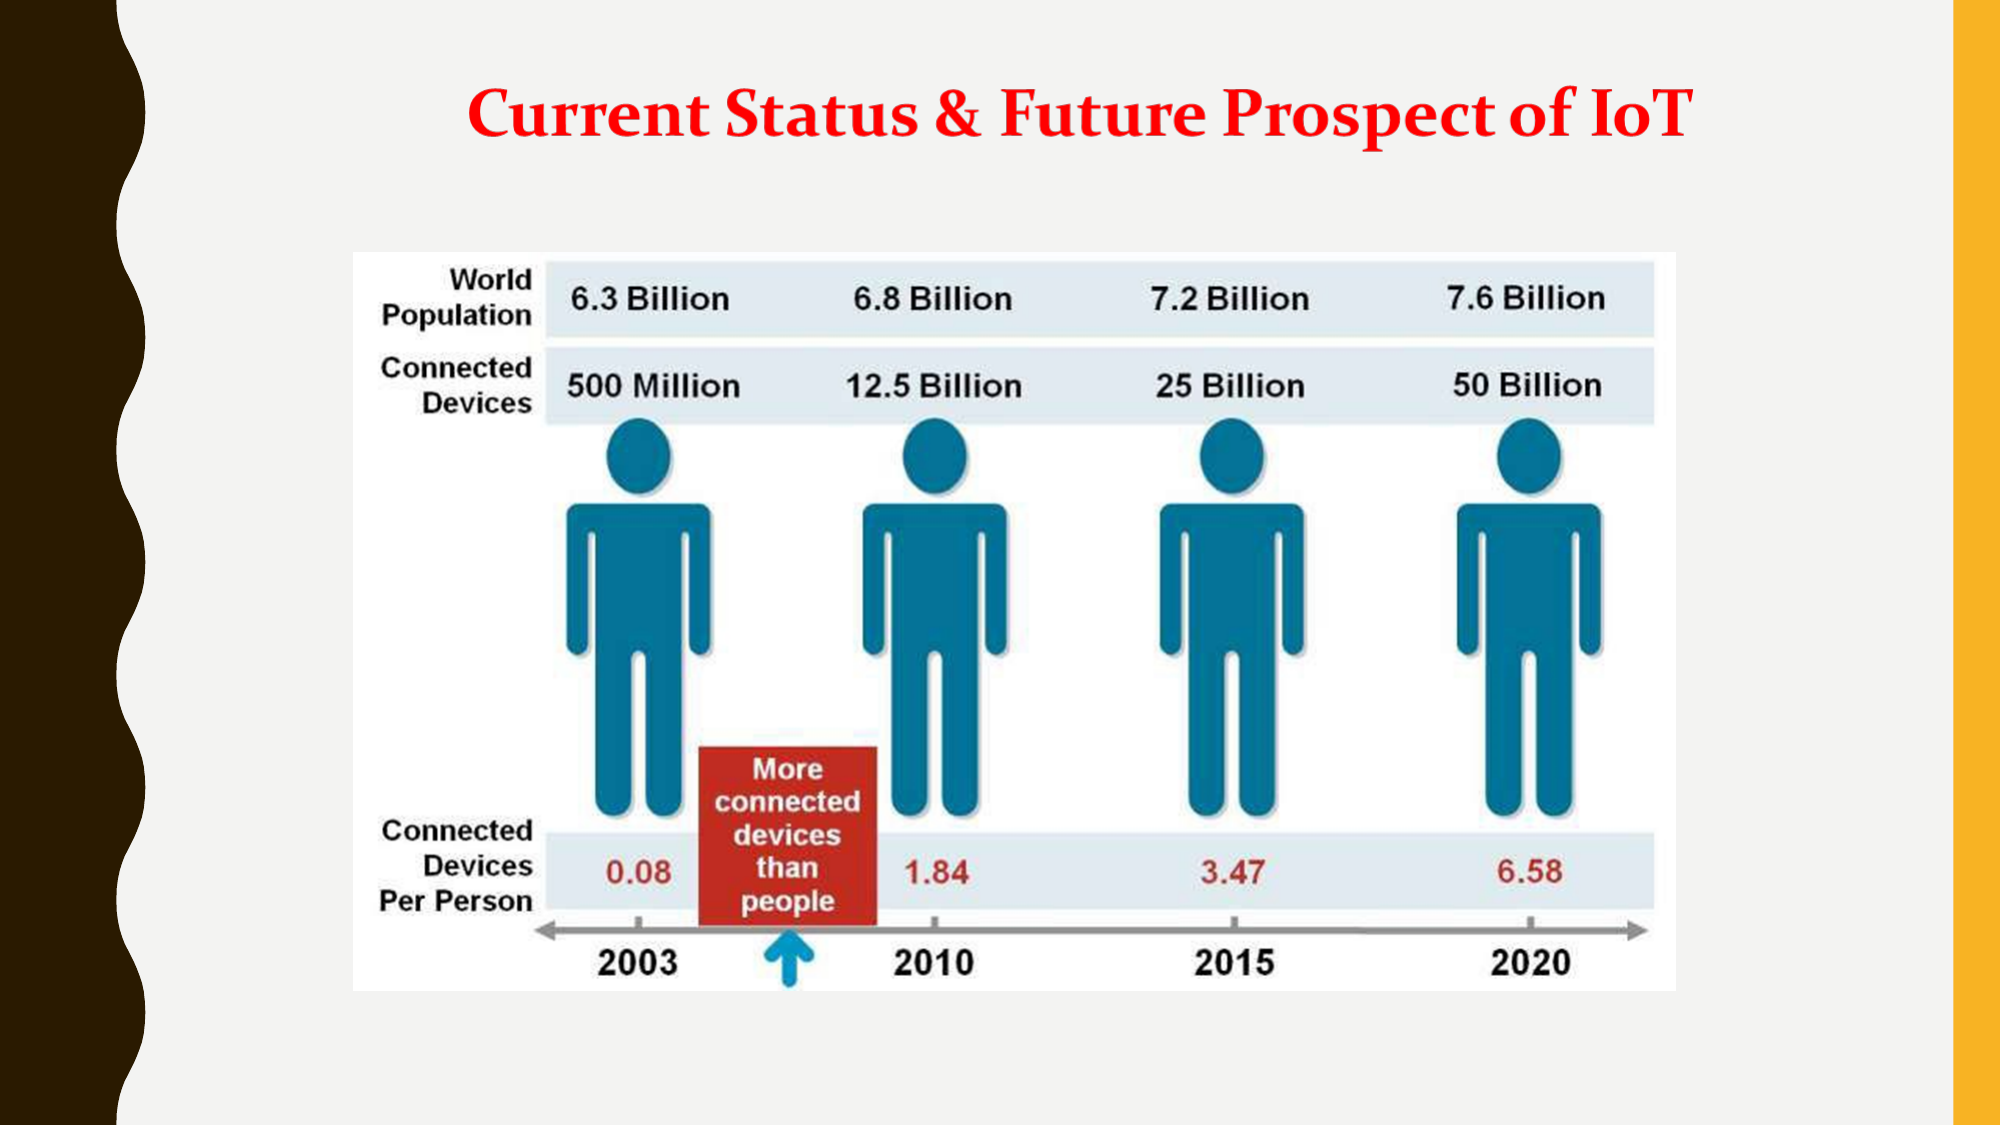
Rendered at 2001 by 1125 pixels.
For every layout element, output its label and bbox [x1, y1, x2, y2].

picture [425, 52, 1734, 194]
picture [352, 252, 1676, 991]
